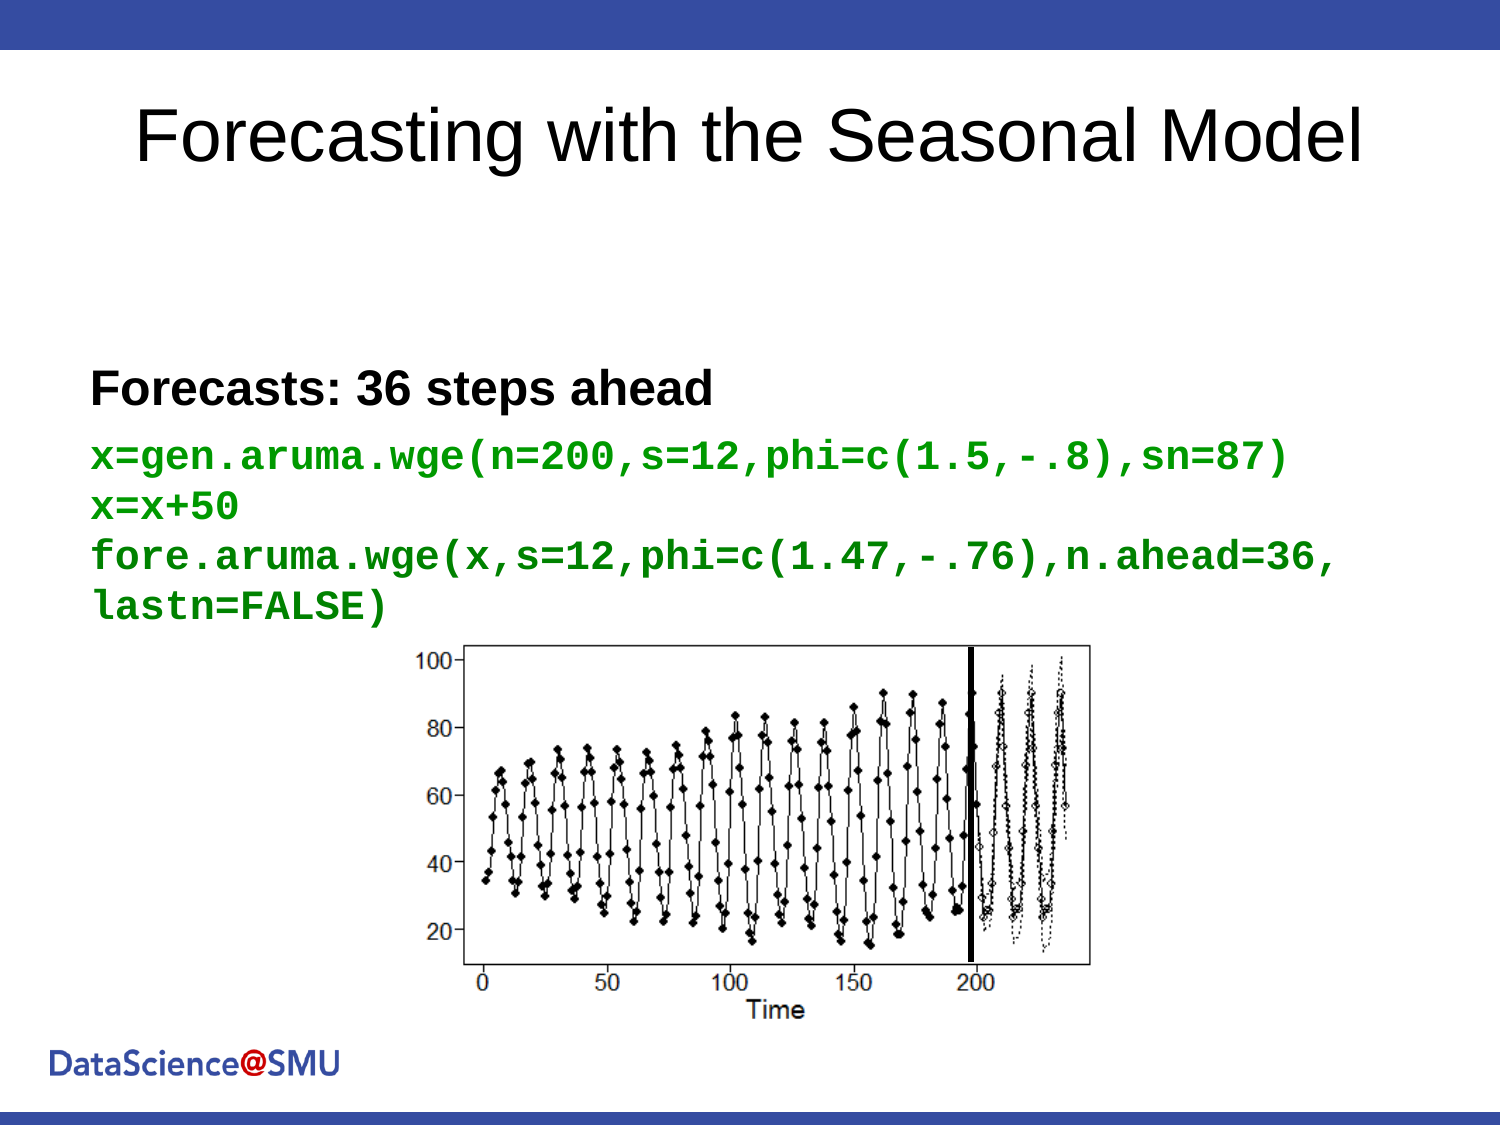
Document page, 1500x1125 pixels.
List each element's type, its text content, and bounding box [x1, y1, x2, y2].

title Forecasting with the Seasonal Model [75, 37, 1425, 225]
text_box x=gen.aruma.wge(n=200,s=12,phi=c(1.5,-.8),sn=87) x=x+50 fore.aruma.wge(x,s=12,phi=c(1.47,-.76),n.ahead=36, lastn=FALSE) [74, 420, 1425, 638]
picture [405, 644, 1095, 1026]
text_box Forecasts: 36 steps ahead [74, 347, 1425, 420]
picture [50, 1049, 339, 1076]
